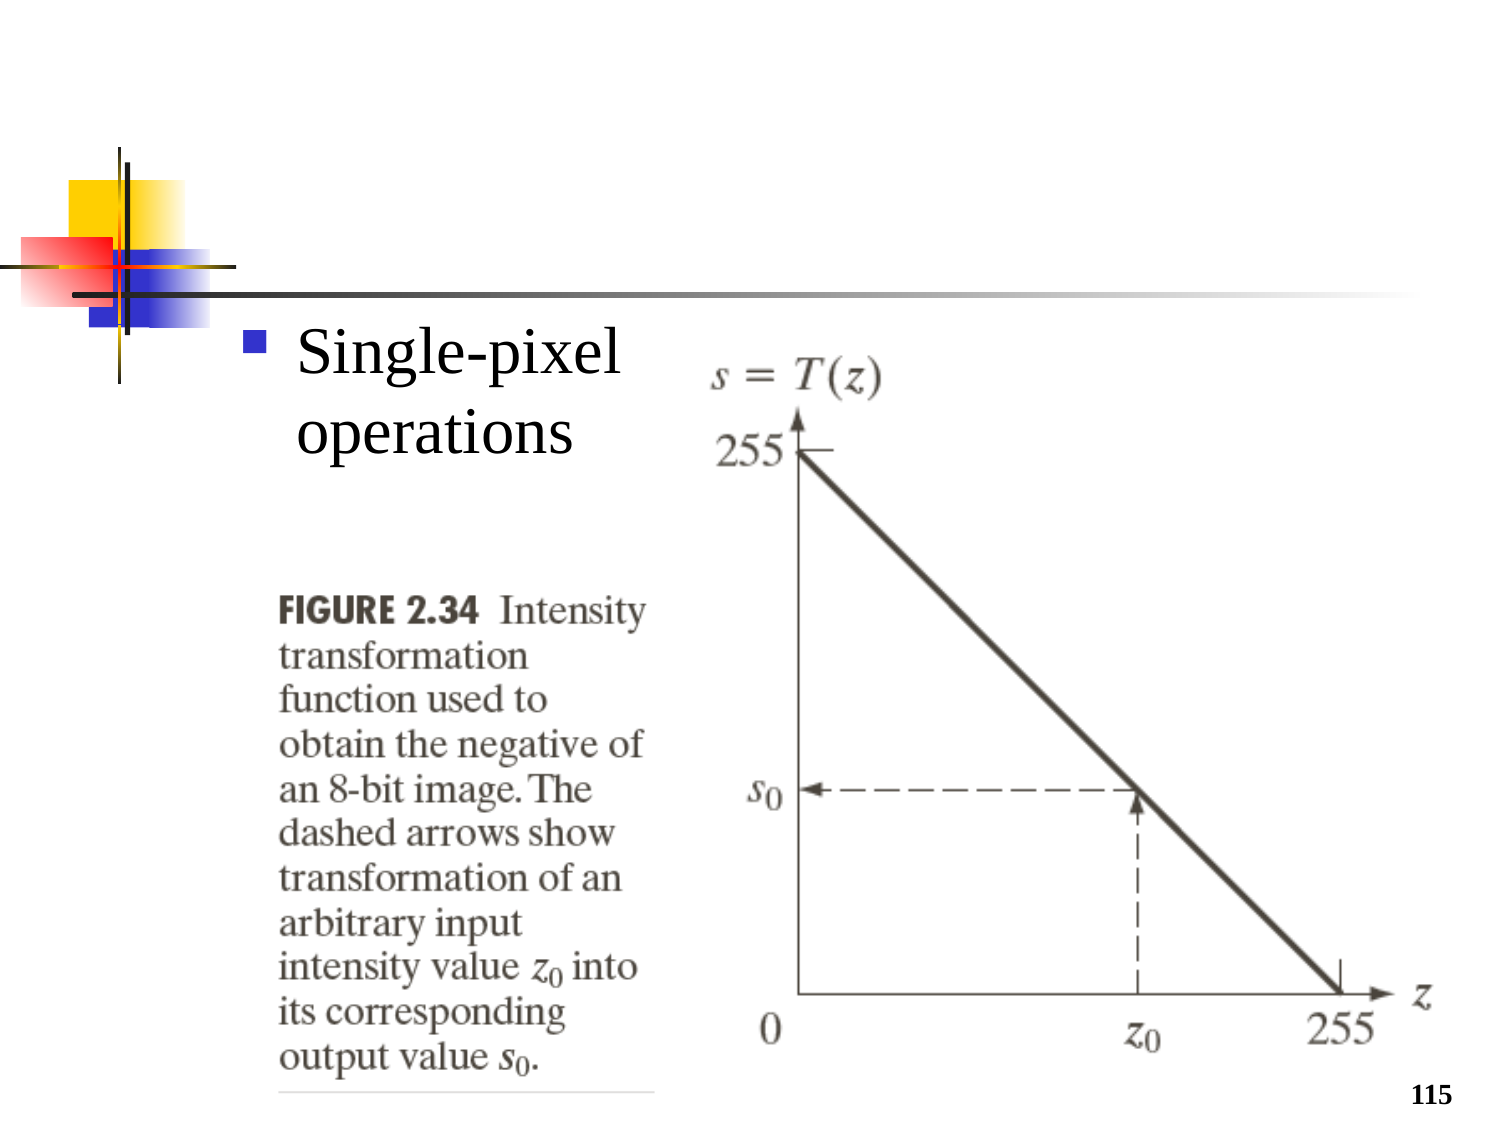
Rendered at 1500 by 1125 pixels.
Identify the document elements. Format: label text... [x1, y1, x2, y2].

picture [687, 337, 1451, 1082]
picture [267, 584, 676, 1101]
list Single-pixel operations [224, 299, 663, 975]
slide_number 115 [1154, 1042, 1468, 1118]
